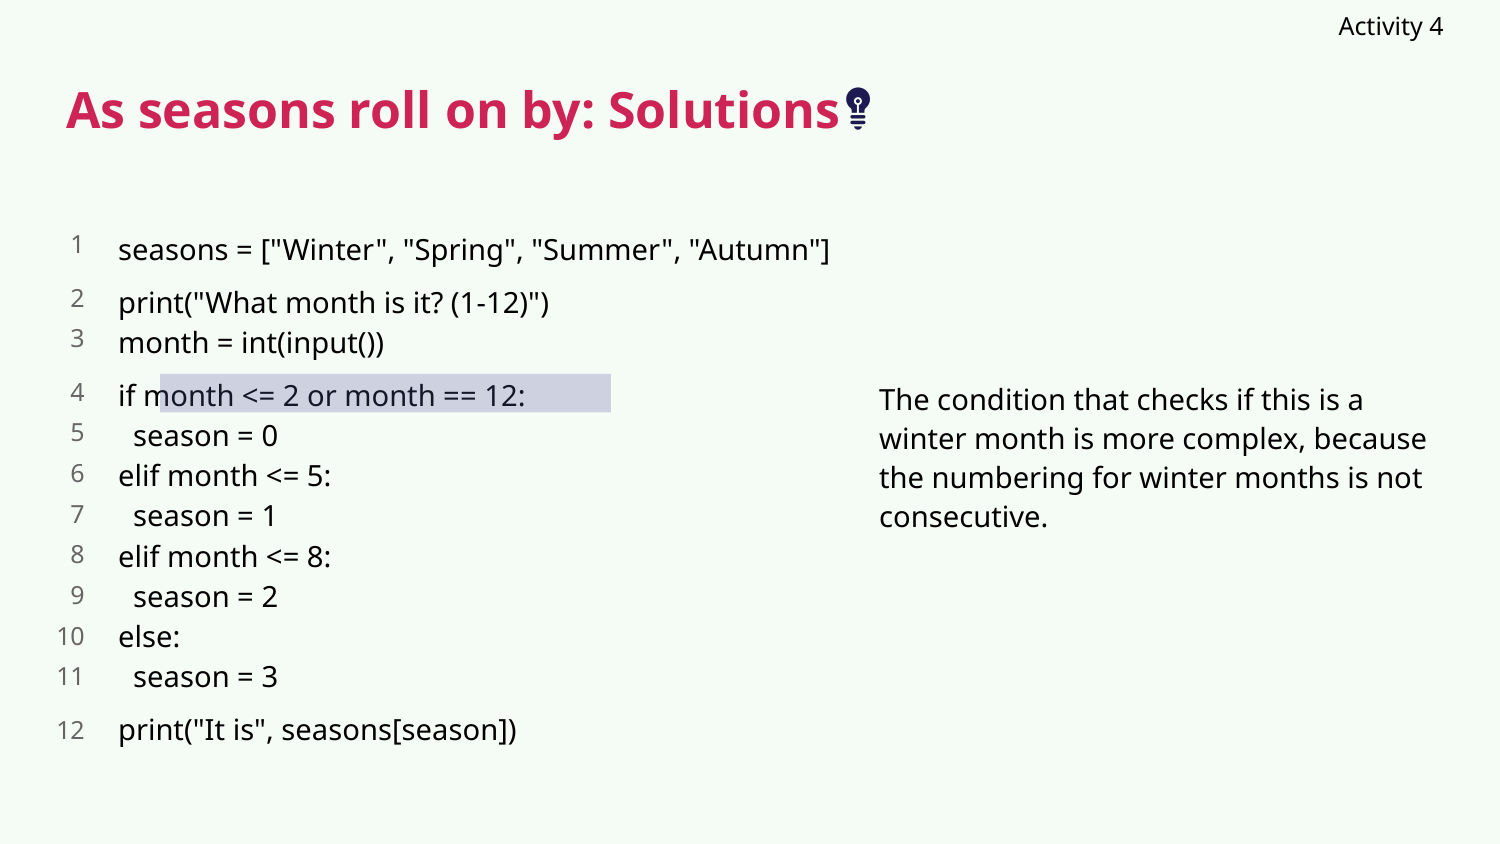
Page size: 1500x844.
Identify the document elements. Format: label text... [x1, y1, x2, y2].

picture [835, 86, 881, 132]
text_box 1 2 3 4 5 6 7 8 9 10 11 12 [52, 215, 85, 771]
subtitle Activity 4 [1122, 0, 1444, 51]
text_box [160, 373, 611, 413]
text_box The condition that checks if this is a winter month is more complex, because the numbering for winter months is not consecutive. [864, 361, 1449, 547]
text_box As seasons roll on by: Solutions [51, 51, 1449, 167]
text_box seasons = ["Winter", "Spring", "Summer", "Autumn"] print("What month is it? (1-12)") month = int(input()) if month <= 2 or month == 12: season = 0 elif month <= 5: season = 1 elif month <= 8: season = 2 else: season = 3 print("It is", seasons[season]) [103, 211, 1067, 768]
